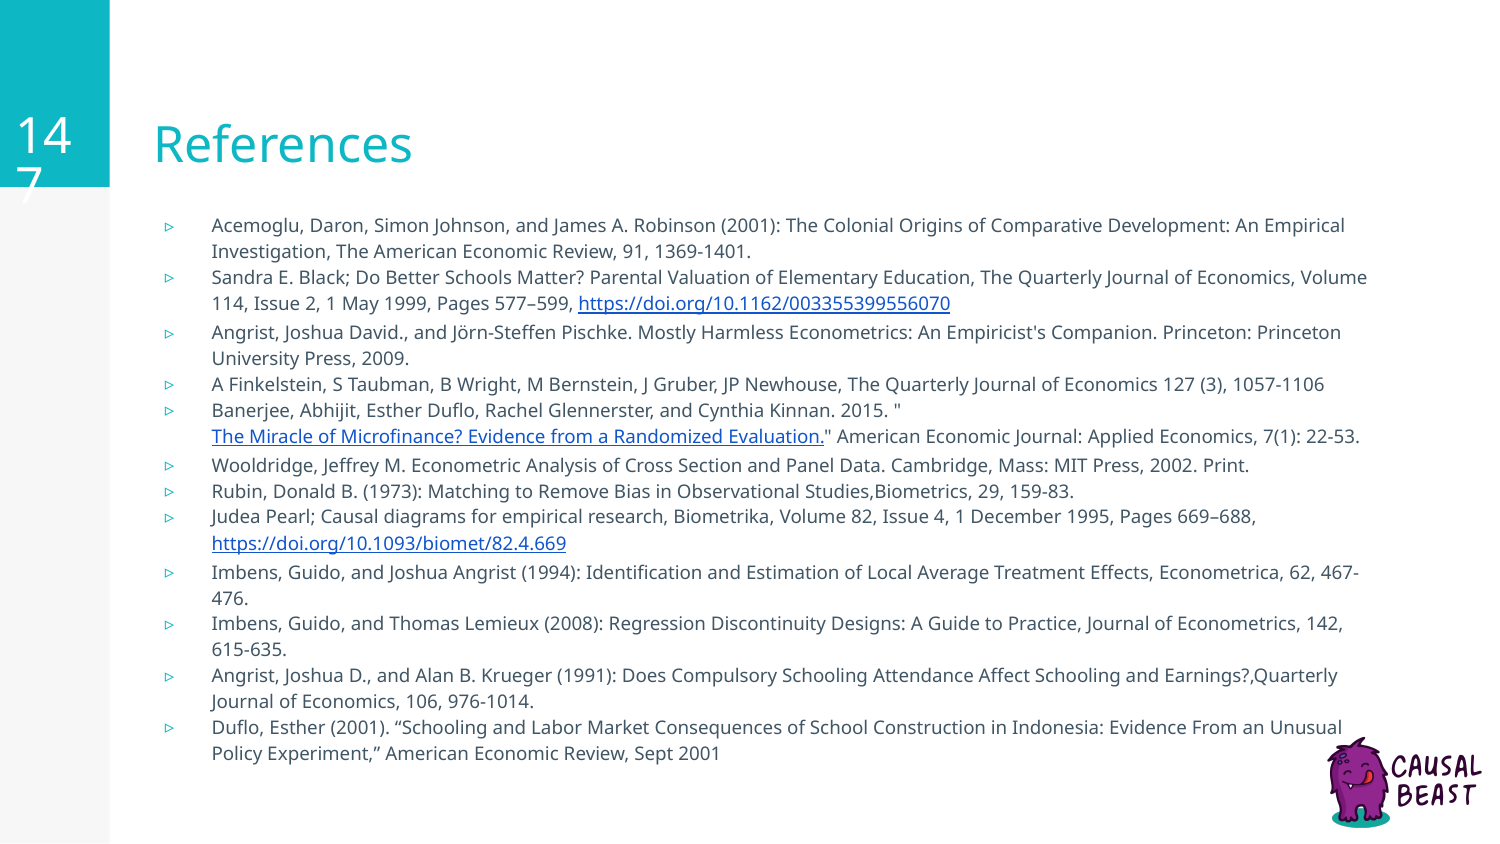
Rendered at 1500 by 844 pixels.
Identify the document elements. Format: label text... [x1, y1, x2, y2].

title References [138, 0, 722, 188]
list Acemoglu, Daron, Simon Johnson, and James A. Robinson (2001): The Colonial Origins of Comparative Development: An Empirical Investigation, The American Economic Review, 91, 1369-1401. Sandra E. Black; Do Better Schools Matter? Parental Valuation of Elementary Education, The Quarterly Journal of Economics, Volume 114, Issue 2, 1 May 1999, Pages 577–599, https://doi.org/10.1162/003355399556070 Angrist, Joshua David., and Jörn-Steffen Pischke. Mostly Harmless Econometrics: An Empiricist's Companion. Princeton: Princeton University Press, 2009. A Finkelstein, S Taubman, B Wright, M Bernstein, J Gruber, JP Newhouse, The Quarterly Journal of Economics 127 (3), 1057-1106 Banerjee, Abhijit, Esther Duflo, Rachel Glennerster, and Cynthia Kinnan. 2015. "The Miracle of Microfinance? Evidence from a Randomized Evaluation." American Economic Journal: Applied Economics, 7(1): 22-53. Wooldridge, Jeffrey M. Econometric Analysis of Cross Section and Panel Data. Cambridge, Mass: MIT Press, 2002. Print. Rubin, Donald B. (1973): Matching to Remove Bias in Observational Studies,Biometrics, 29, 159-83. Judea Pearl; Causal diagrams for empirical research, Biometrika, Volume 82, Issue 4, 1 December 1995, Pages 669–688, https://doi.org/10.1093/biomet/82.4.669 Imbens, Guido, and Joshua Angrist (1994): Identification and Estimation of Local Average Treatment Effects, Econometrica, 62, 467-476. Imbens, Guido, and Thomas Lemieux (2008): Regression Discontinuity Designs: A Guide to Practice, Journal of Econometrics, 142, 615-635. Angrist, Joshua D., and Alan B. Krueger (1991): Does Compulsory Schooling Attendance Affect Schooling and Earnings?,Quarterly Journal of Economics, 106, 976-1014. Duflo, Esther (2001). “Schooling and Labor Market Consequences of School Construction in Indonesia: Evidence From an Unusual Policy Experiment,” American Economic Review, Sept 2001 [121, 195, 1391, 844]
picture [1391, 722, 1500, 842]
slide_number ‹#› [0, 0, 110, 187]
